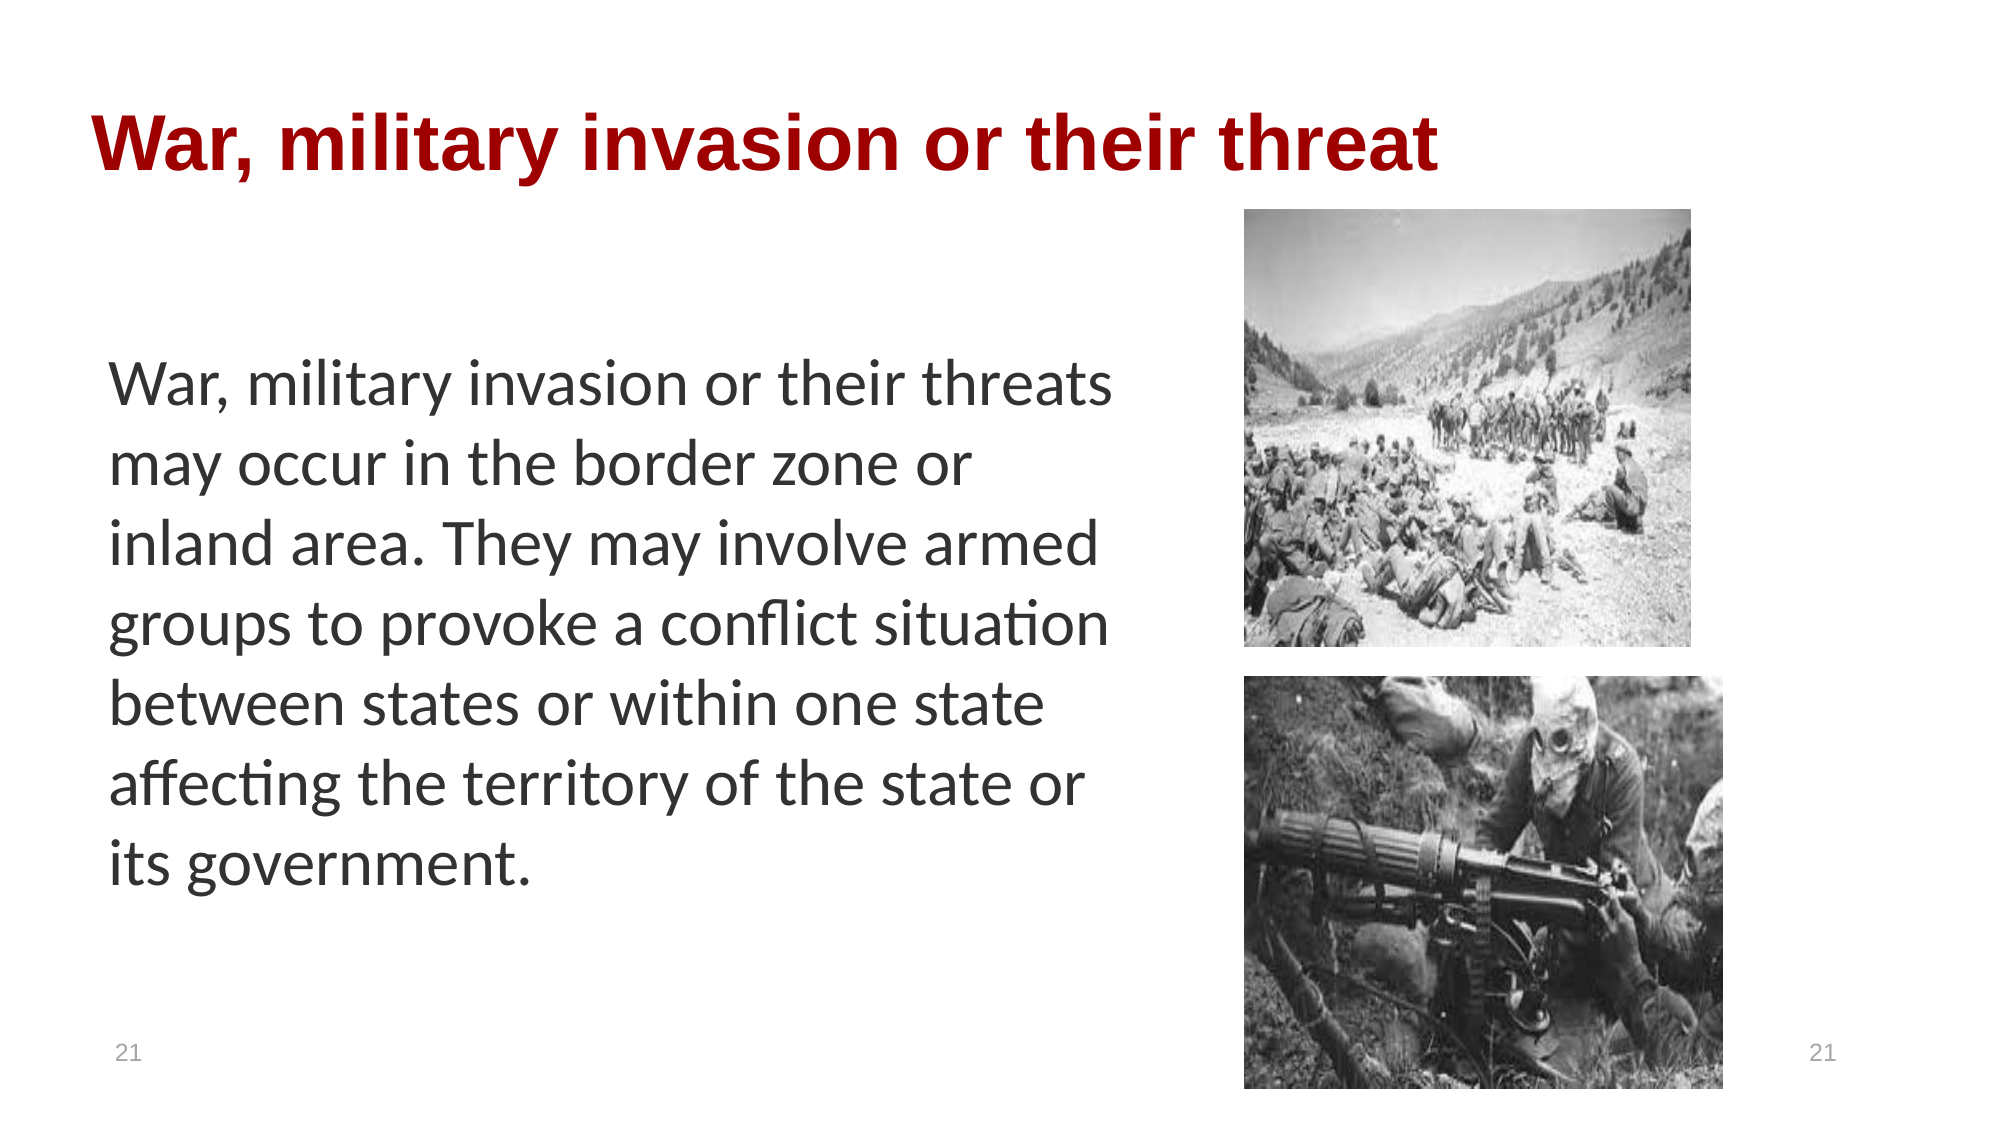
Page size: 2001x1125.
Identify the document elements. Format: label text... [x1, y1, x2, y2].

title War, military invasion or their threat [76, 22, 1606, 256]
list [1244, 675, 1723, 1090]
list War, military invasion or their threats may occur in the border zone or inland area. They may involve armed groups to provoke a conflict situation between states or within one state affecting the territory of the state or its government. [76, 255, 1159, 1020]
slide_number 21 [99, 1028, 641, 1089]
picture [1244, 209, 1691, 647]
